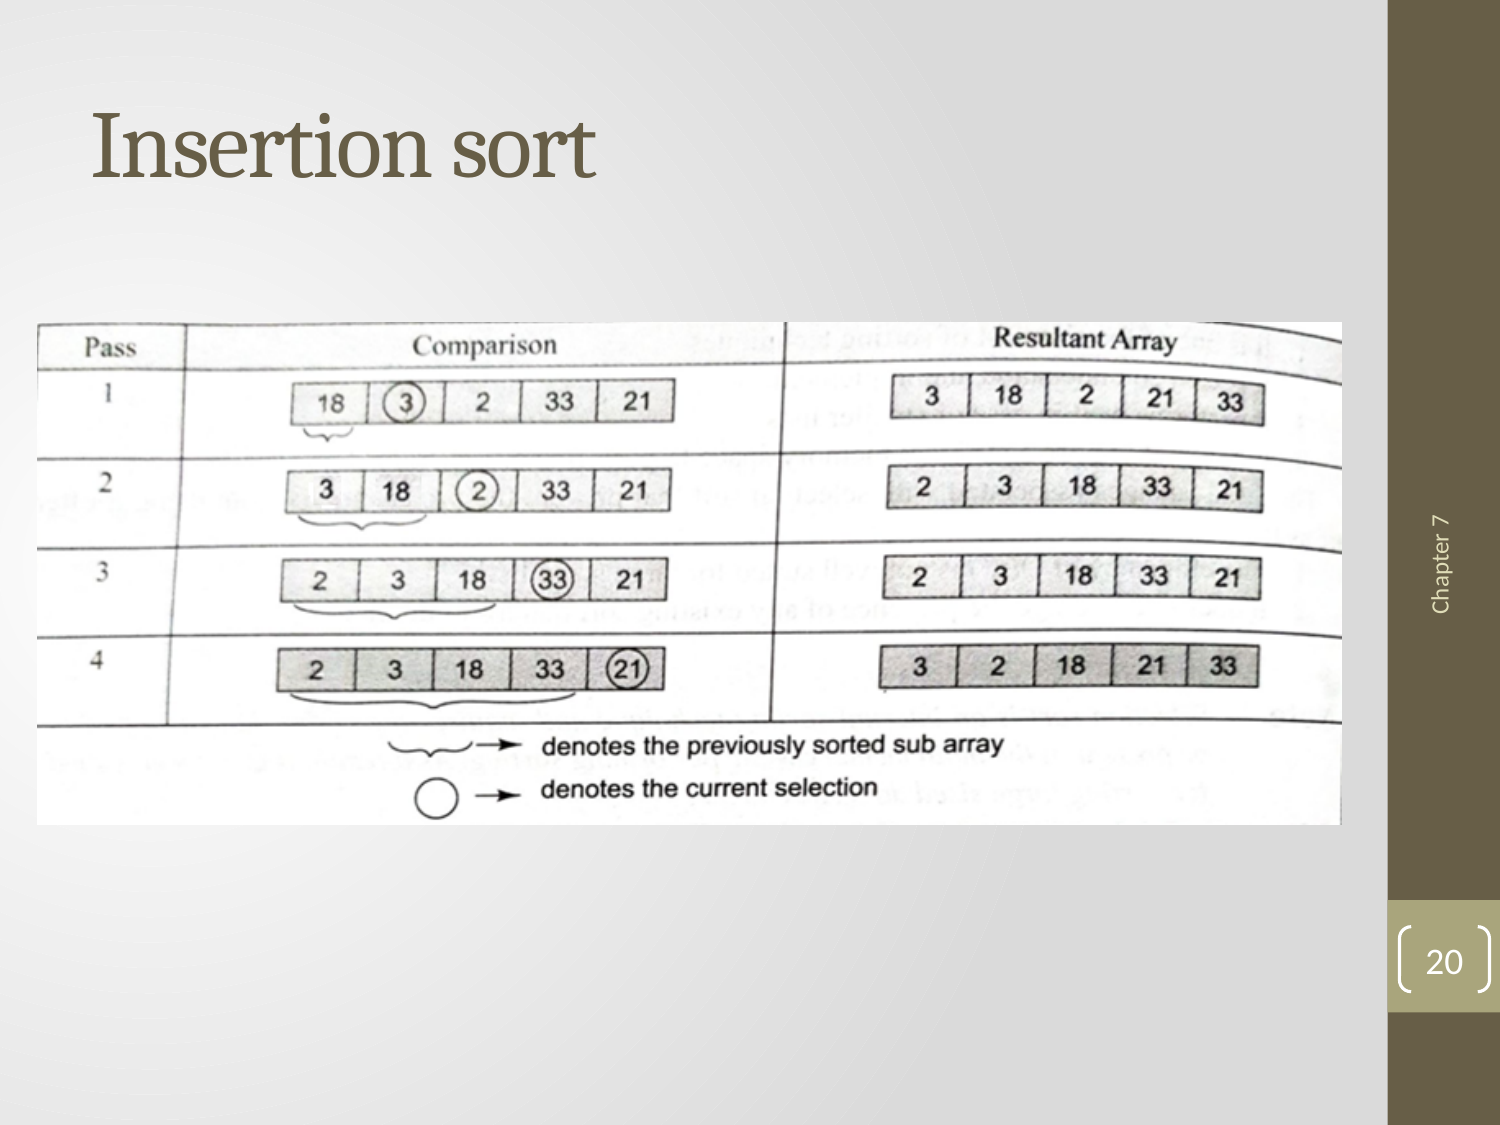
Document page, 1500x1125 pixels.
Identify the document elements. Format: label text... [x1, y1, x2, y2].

picture [36, 322, 1343, 826]
title Insertion sort [75, 45, 1325, 233]
slide_number 20 [1397, 925, 1492, 994]
footer Chapter 7 [1408, 500, 1469, 889]
